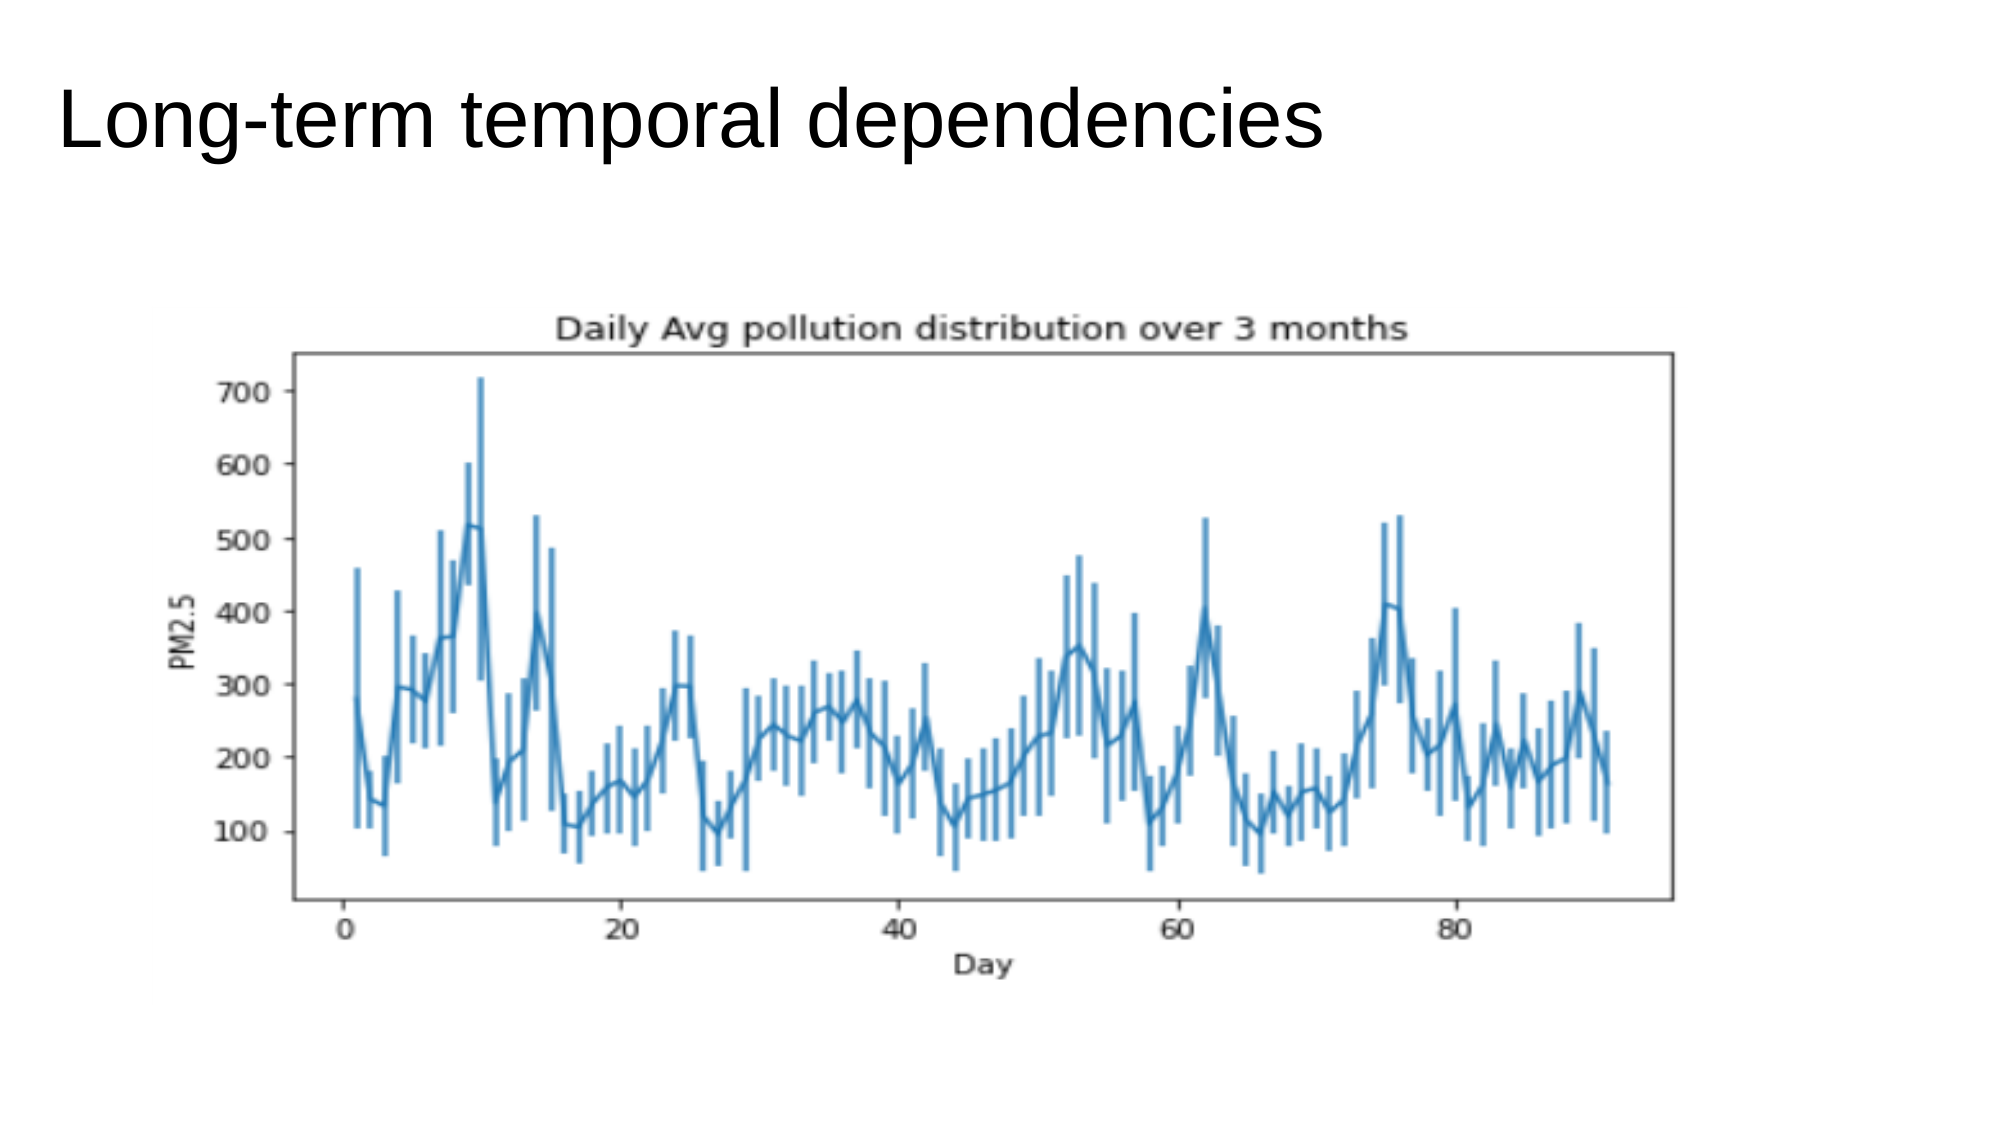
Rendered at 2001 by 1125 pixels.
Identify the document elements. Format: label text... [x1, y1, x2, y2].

text_box Long-term temporal dependencies [42, 30, 1797, 211]
picture [151, 306, 1688, 1005]
